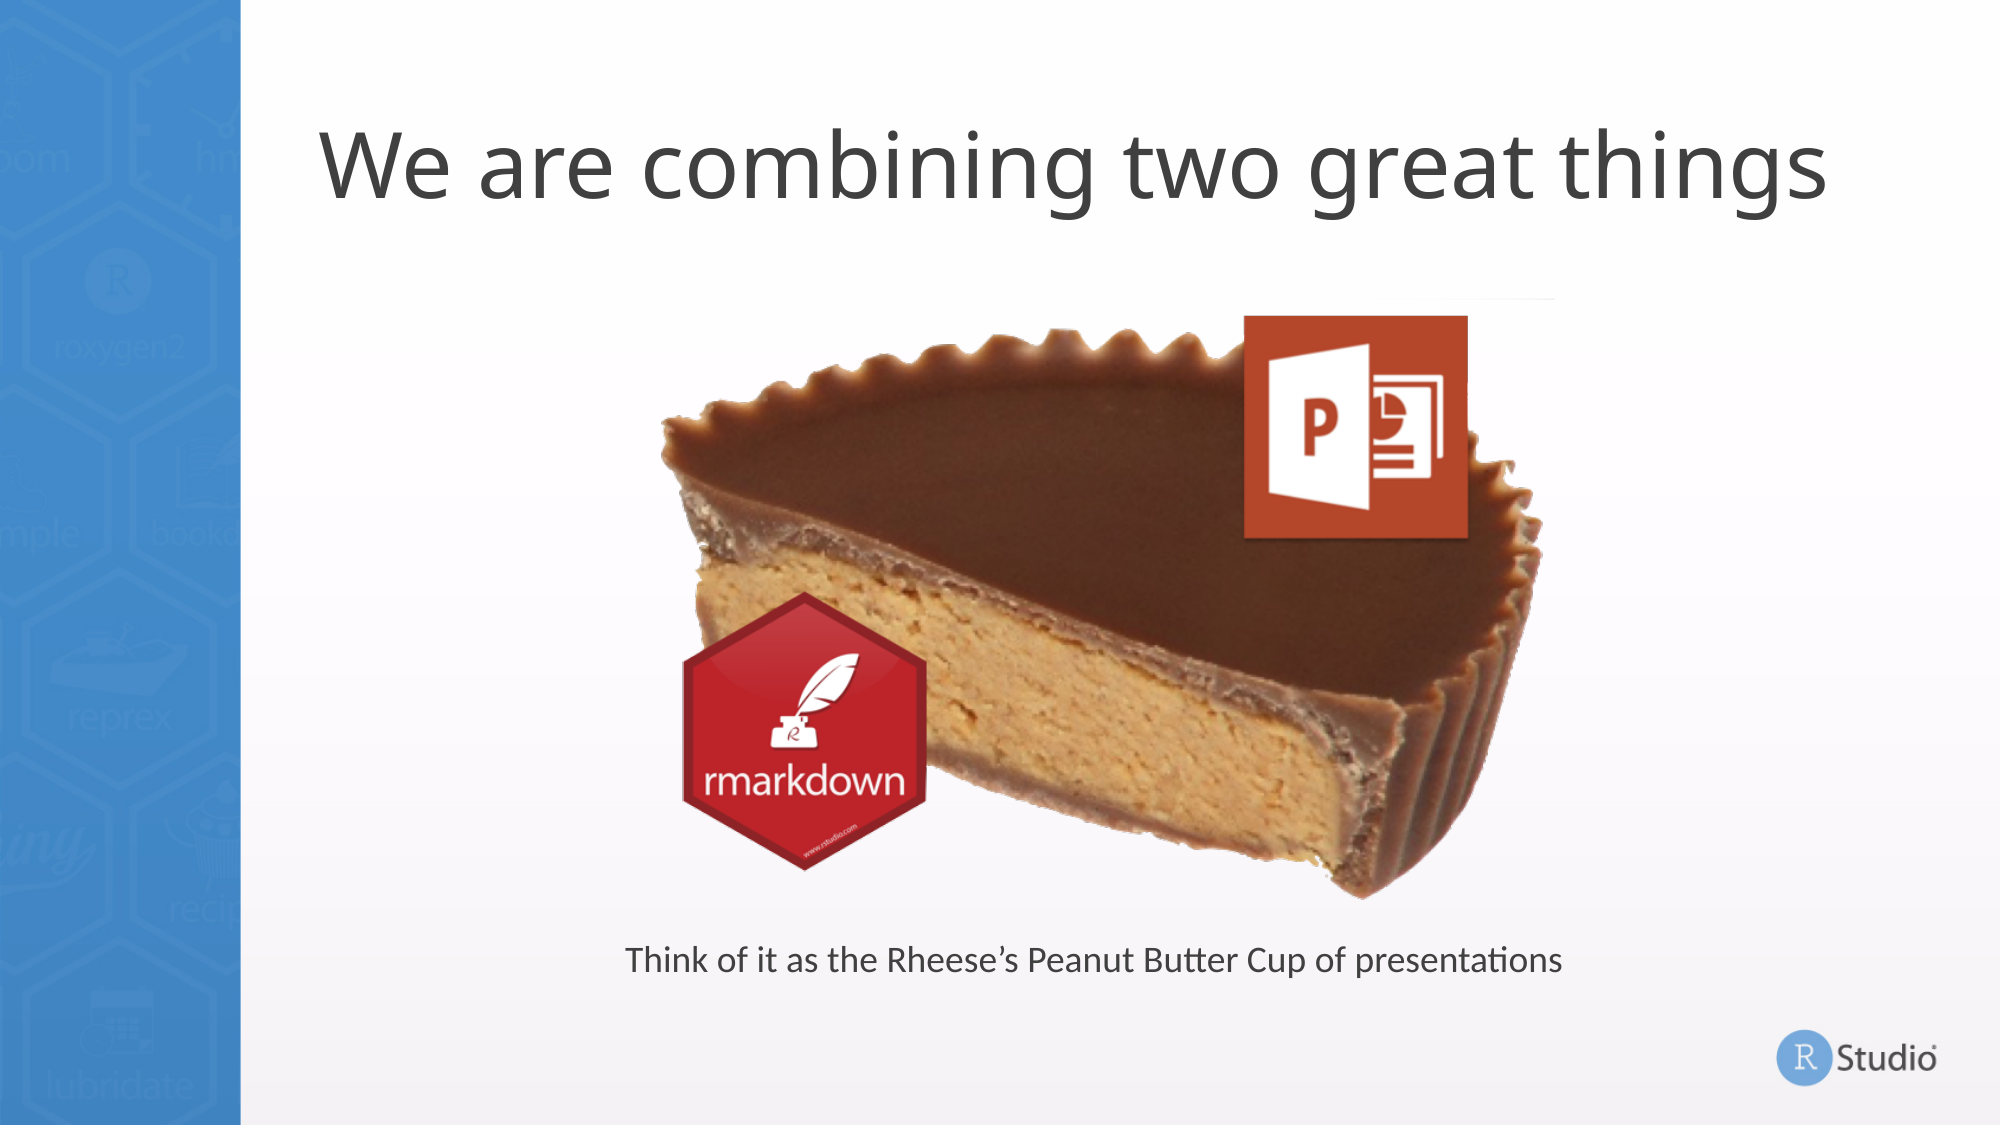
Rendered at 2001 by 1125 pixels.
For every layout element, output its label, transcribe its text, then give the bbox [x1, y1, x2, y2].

title We are combining two great things [303, 59, 1890, 278]
text_box Think of it as the Rheese’s Peanut Butter Cup of presentations [302, 927, 1888, 1011]
picture [0, 0, 2000, 1125]
